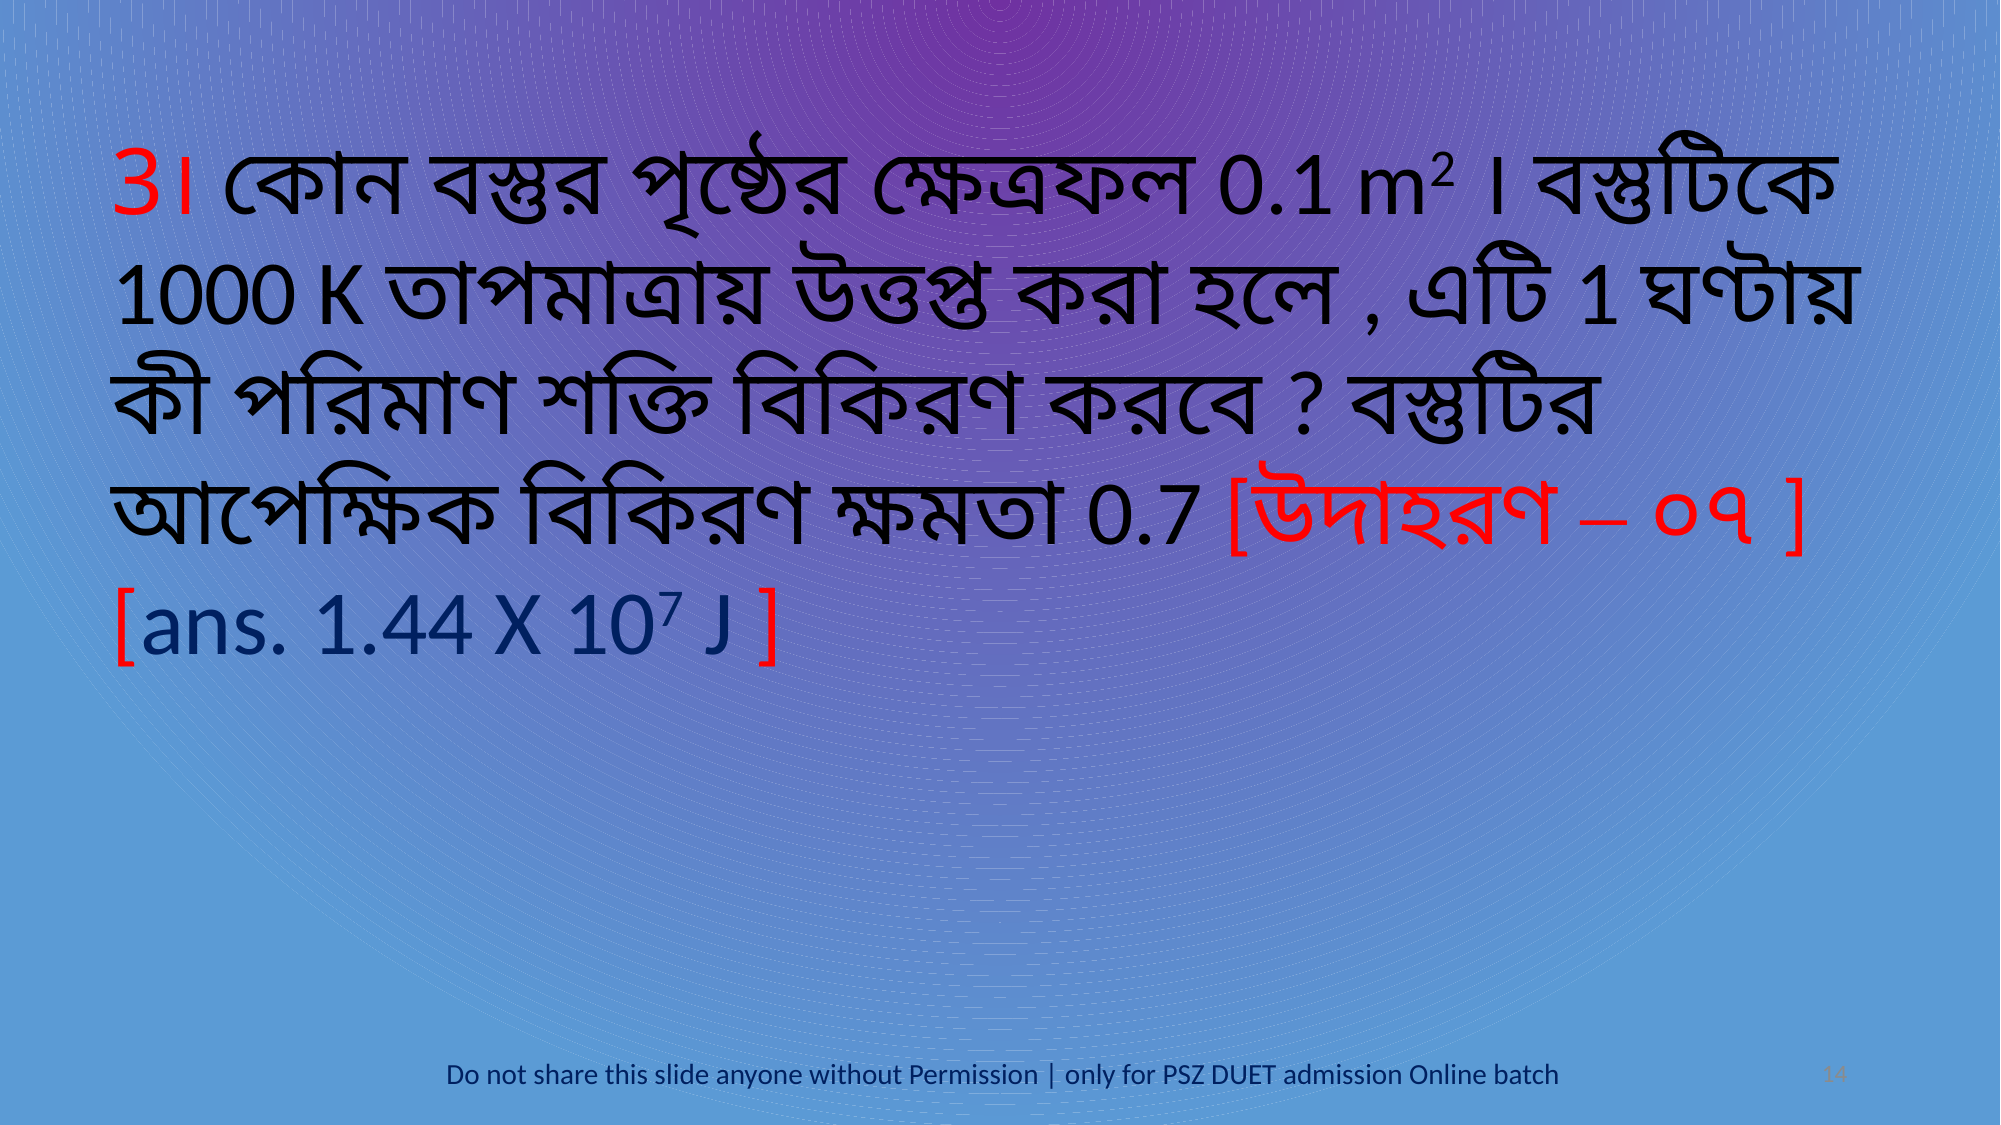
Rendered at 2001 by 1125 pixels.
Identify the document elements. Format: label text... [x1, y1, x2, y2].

slide_number 14 [1805, 1042, 1863, 1103]
footer Do not share this slide anyone without Permission | only for PSZ DUET admission Online batch [208, 1042, 1805, 1103]
text_box 3। কোন বস্তুর পৃষ্ঠের ক্ষেত্রফল 0.1 m2 । বস্তুটিকে 1000 K তাপমাত্রায় উত্তপ্ত করা হলে , এটি 1 ঘণ্টায় কী পরিমাণ শক্তি বিকিরণ করবে ? বস্তুটির আপেক্ষিক বিকিরণ ক্ষমতা 0.7 [উদাহরণ – ০৭ ] [ans. 1.44 X 107 J ] [96, 115, 1955, 900]
